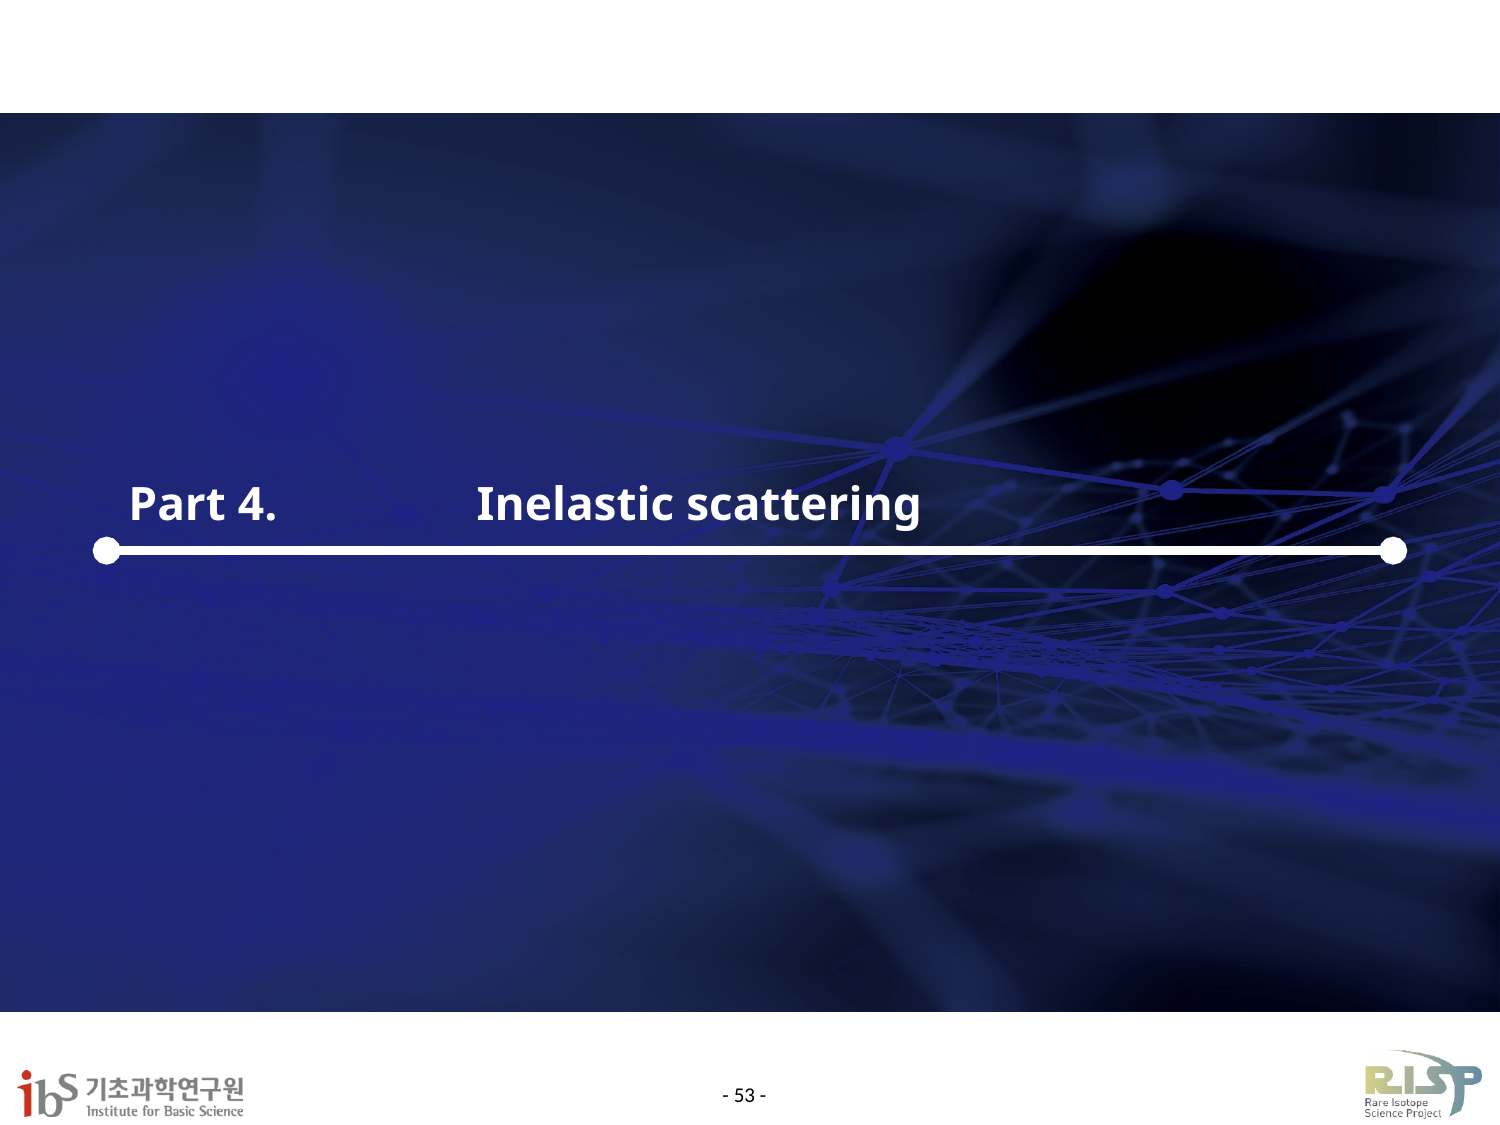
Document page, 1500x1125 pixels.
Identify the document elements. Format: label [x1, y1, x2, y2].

picture [0, 113, 1500, 1012]
picture [1364, 1049, 1482, 1119]
picture [17, 1070, 243, 1117]
